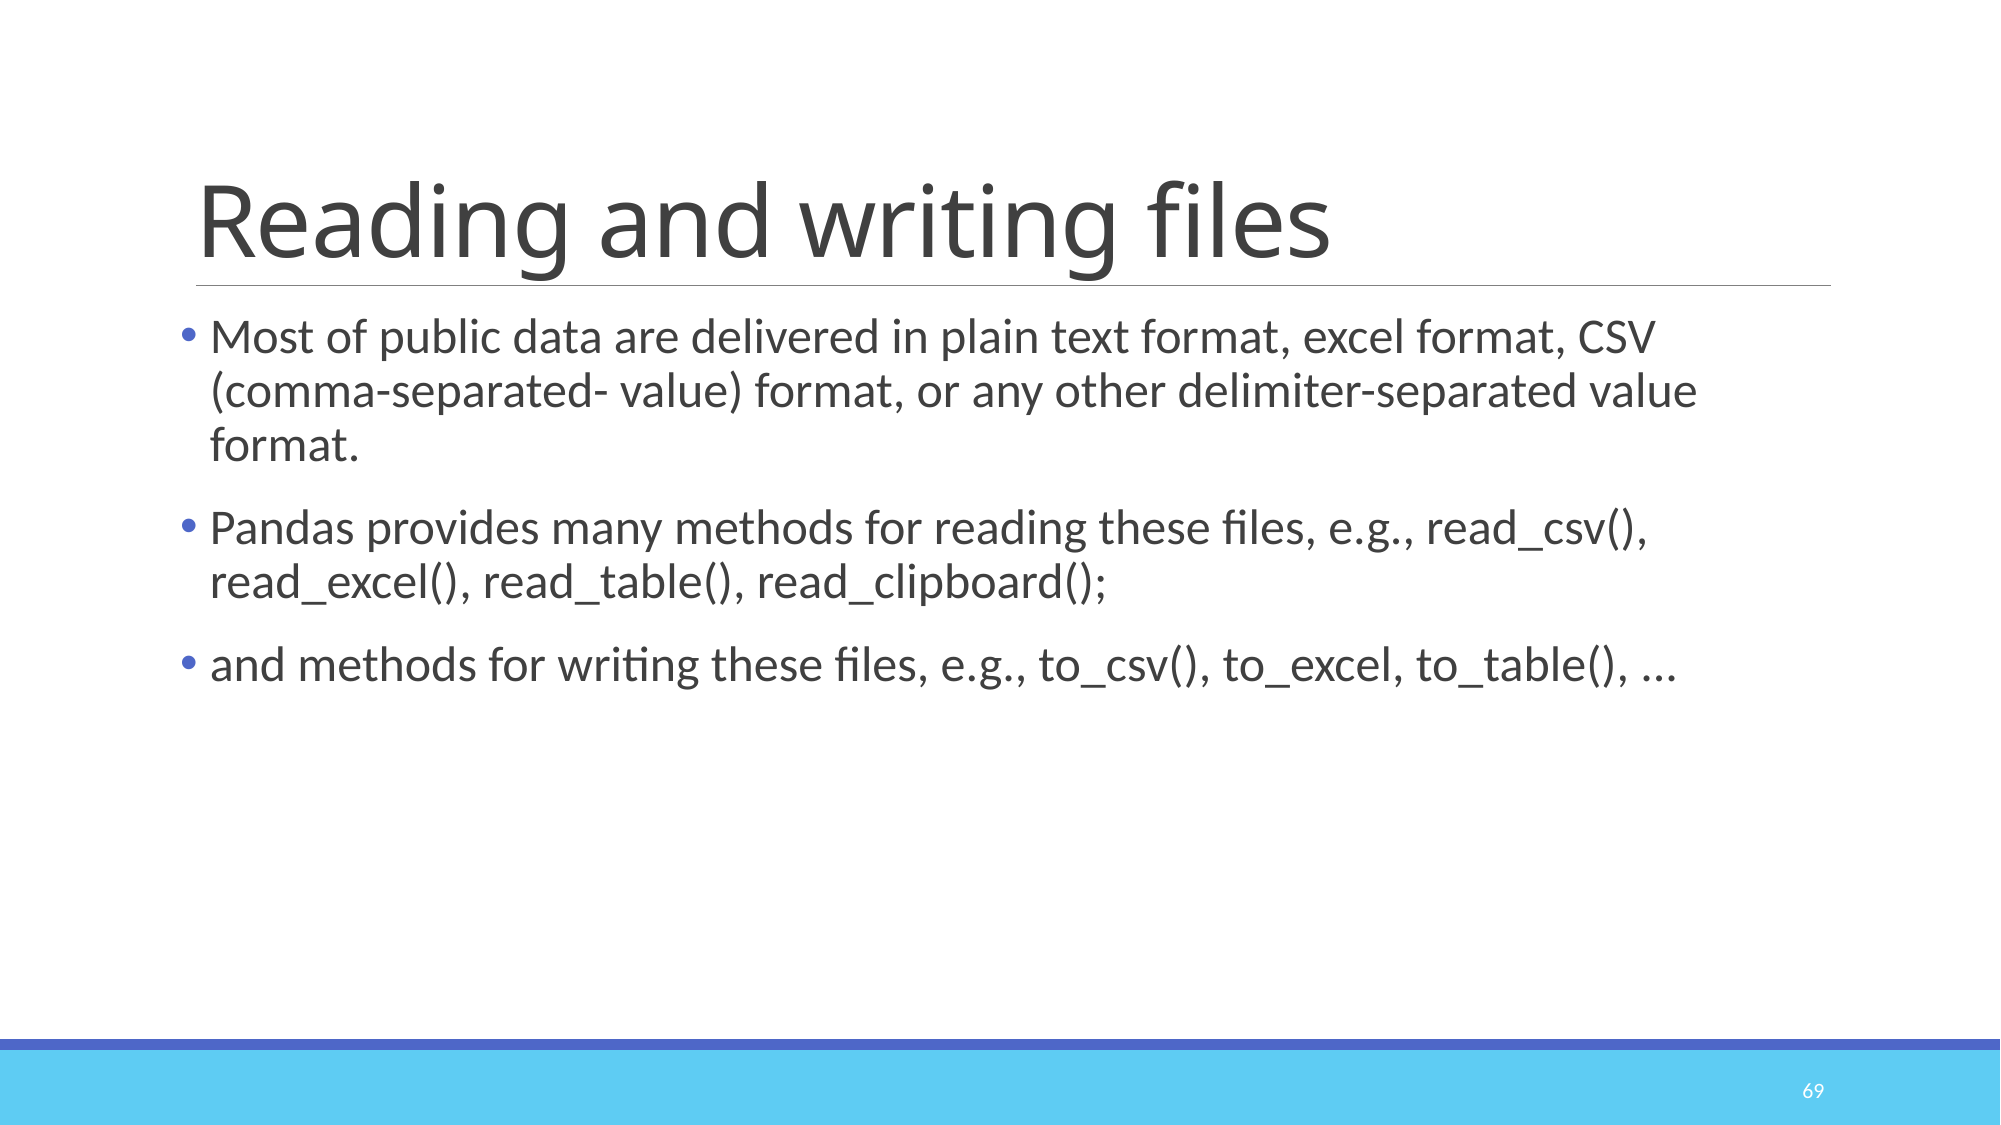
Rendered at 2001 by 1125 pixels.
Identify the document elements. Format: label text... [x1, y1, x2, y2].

title Reading and writing files [180, 47, 1830, 285]
slide_number 69 [1624, 1059, 1840, 1120]
list Most of public data are delivered in plain text format, excel format, CSV (comma-separated- value) format, or any other delimiter-separated value format. Pandas provides many methods for reading these files, e.g., read_csv(), read_excel(), read_table(), read_clipboard(); and methods for writing these files, e.g., to_csv(), to_excel, to_table(), ... [180, 302, 1830, 963]
